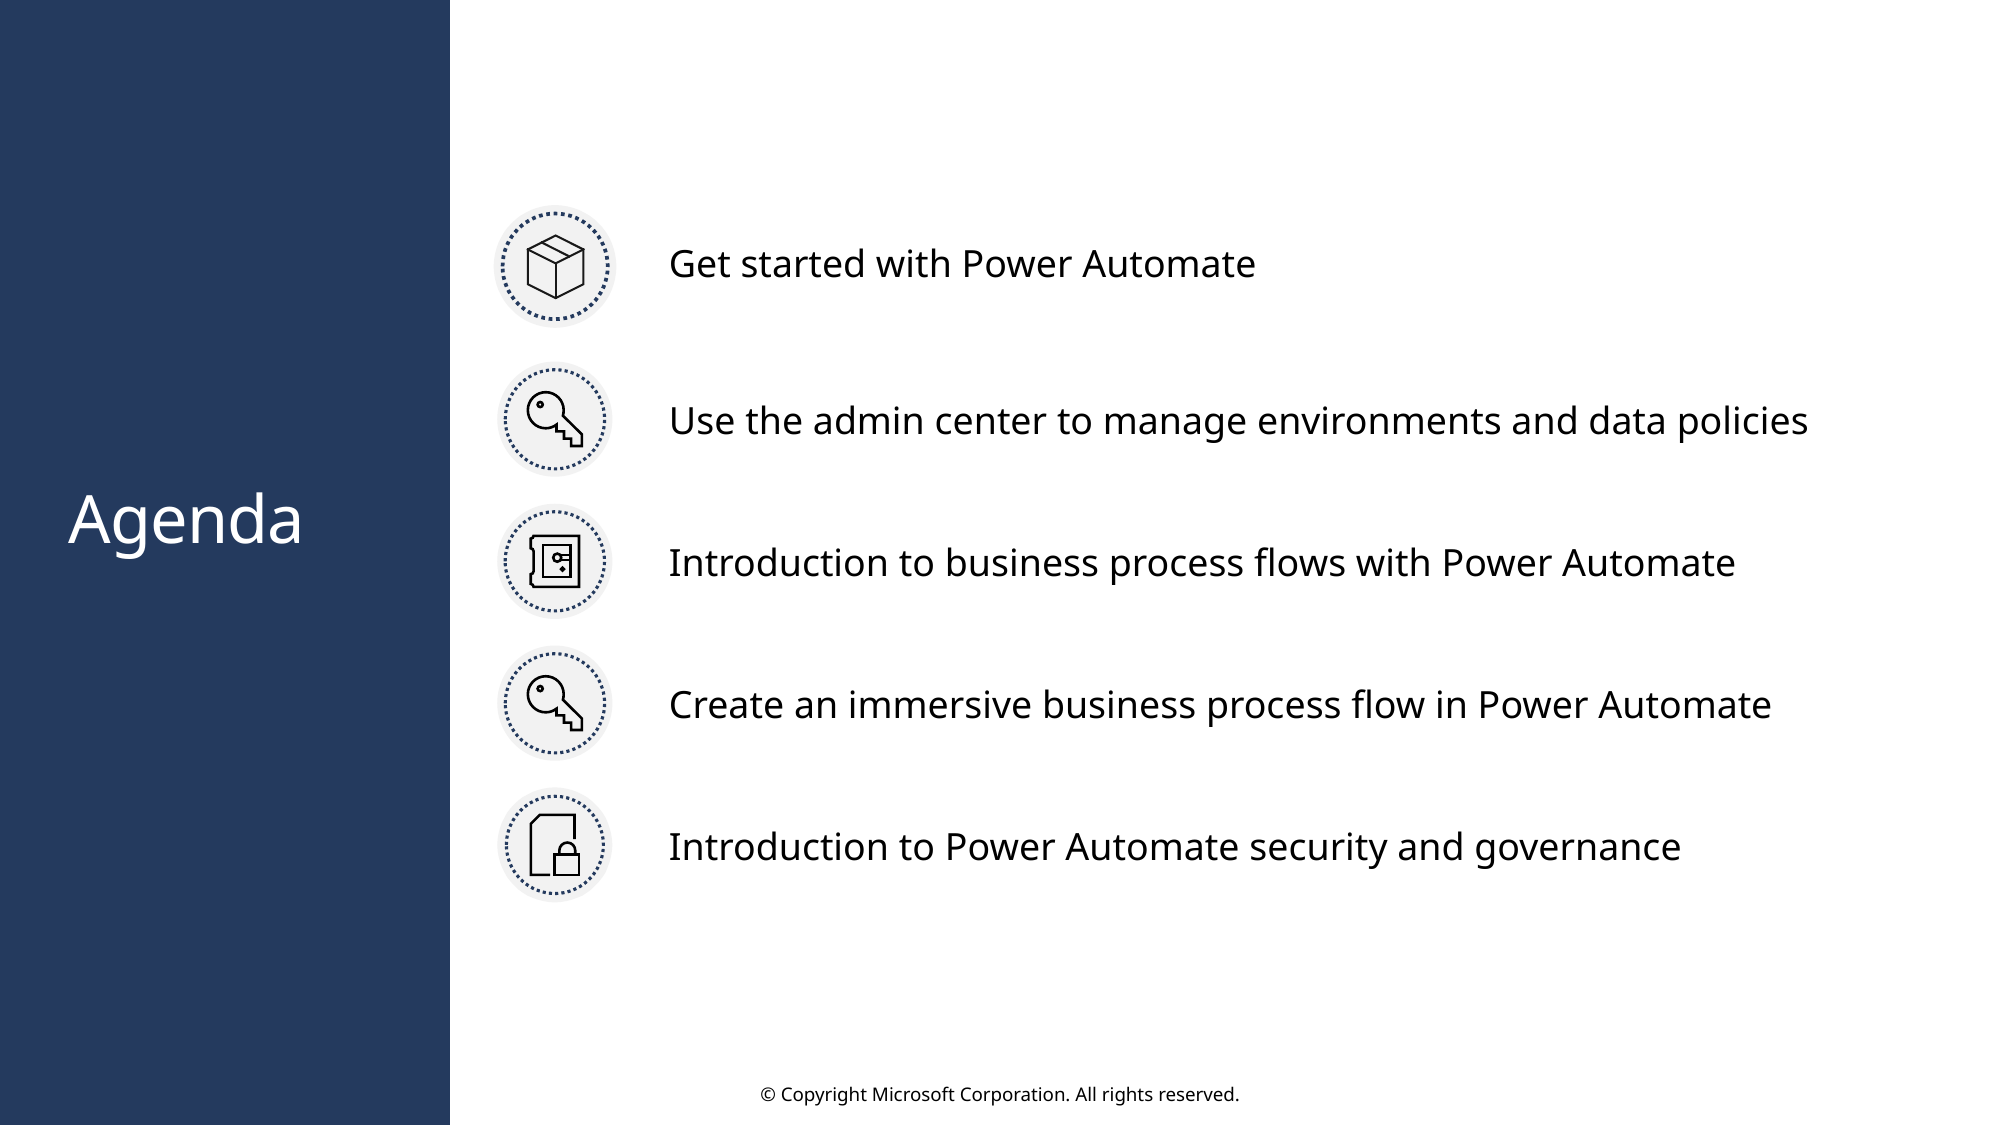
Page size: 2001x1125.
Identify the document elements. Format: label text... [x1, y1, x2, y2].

list Create an immersive business process flow in Power Automate [669, 642, 1932, 765]
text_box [496, 787, 613, 903]
list Introduction to business process flows with Power Automate [669, 500, 1932, 623]
list Introduction to Power Automate security and governance [669, 784, 1932, 907]
picture [493, 204, 617, 328]
list Use the admin center to manage environments and data policies [669, 358, 1932, 481]
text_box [496, 361, 613, 477]
list Get started with Power Automate [669, 201, 1932, 324]
title Agenda [68, 506, 391, 619]
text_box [496, 645, 613, 761]
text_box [496, 503, 613, 620]
